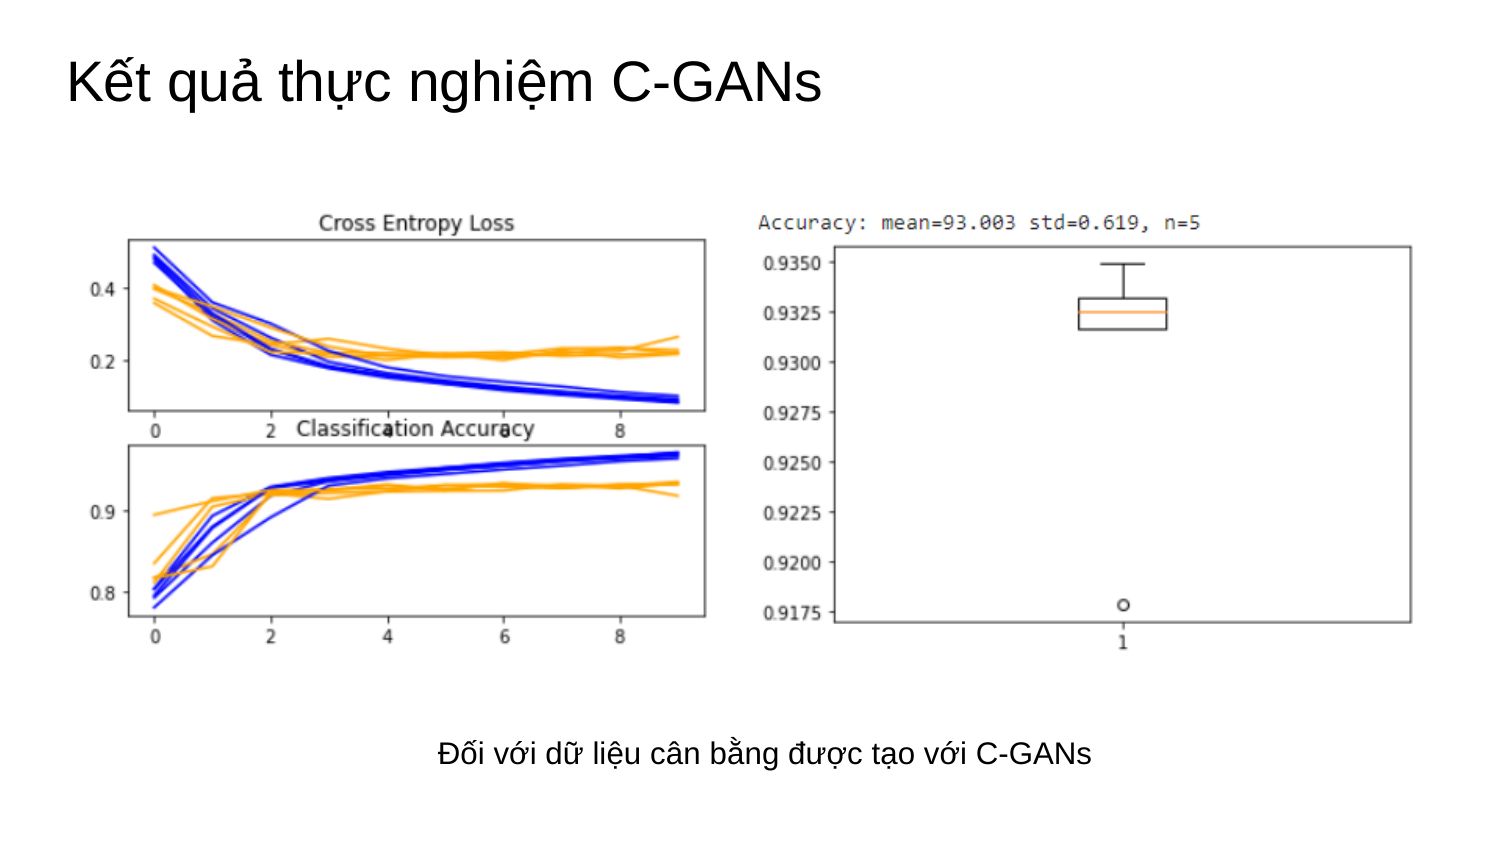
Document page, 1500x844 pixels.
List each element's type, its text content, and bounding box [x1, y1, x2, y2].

title Đối với dữ liệu cân bằng được tạo với C-GANs [66, 721, 1465, 816]
picture [74, 203, 718, 662]
title Kết quả thực nghiệm C-GANs [51, 34, 1449, 129]
picture [741, 203, 1430, 661]
